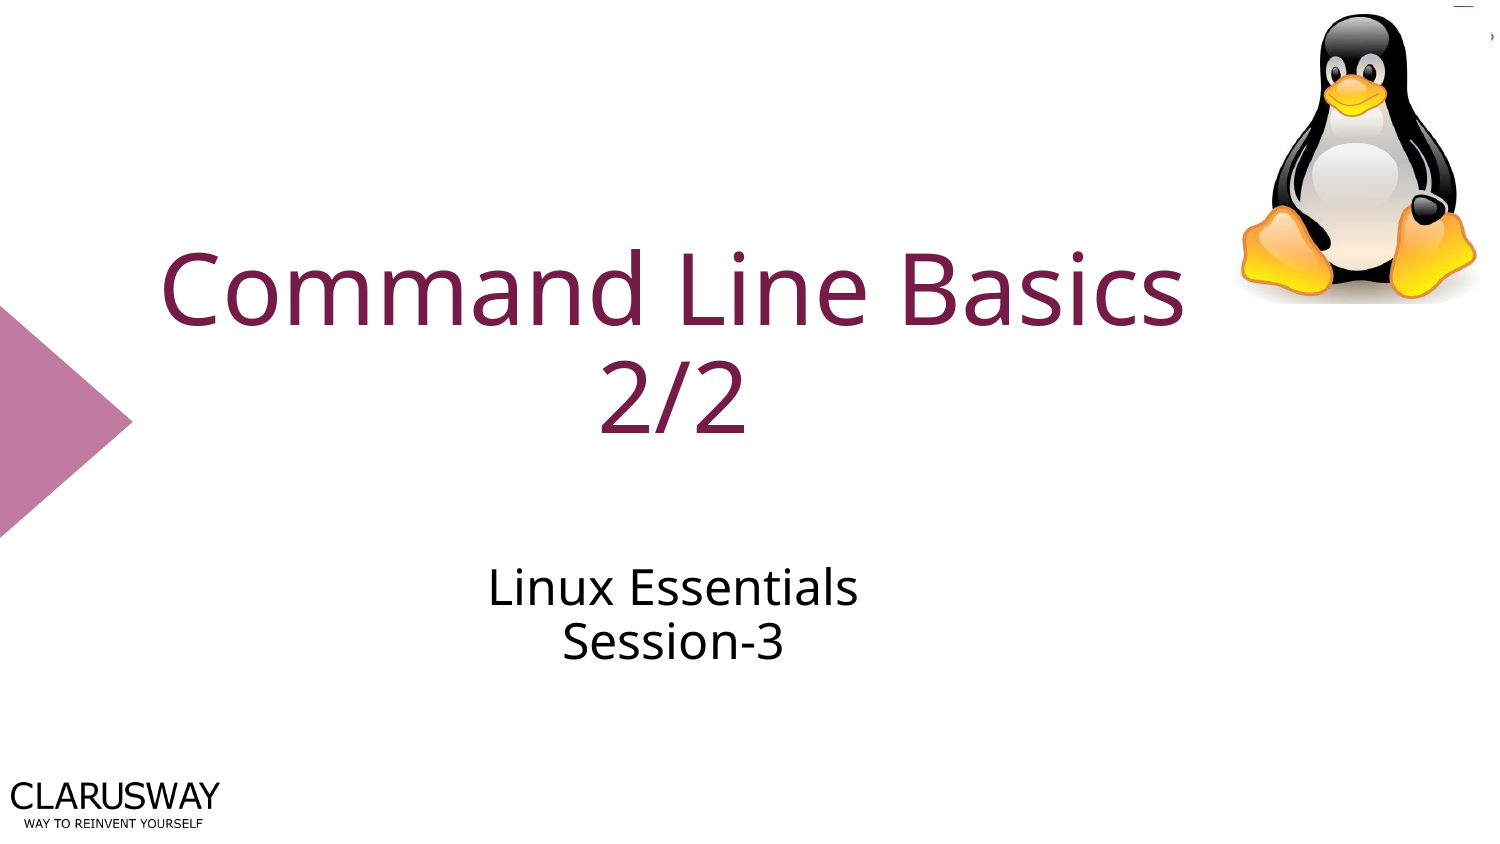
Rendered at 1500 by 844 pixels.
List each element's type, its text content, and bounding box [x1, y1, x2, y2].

picture [1224, 6, 1494, 305]
picture [11, 782, 220, 828]
text_box Command Line Basics 2/2 Linux Essentials Session-3 [148, 217, 1199, 692]
